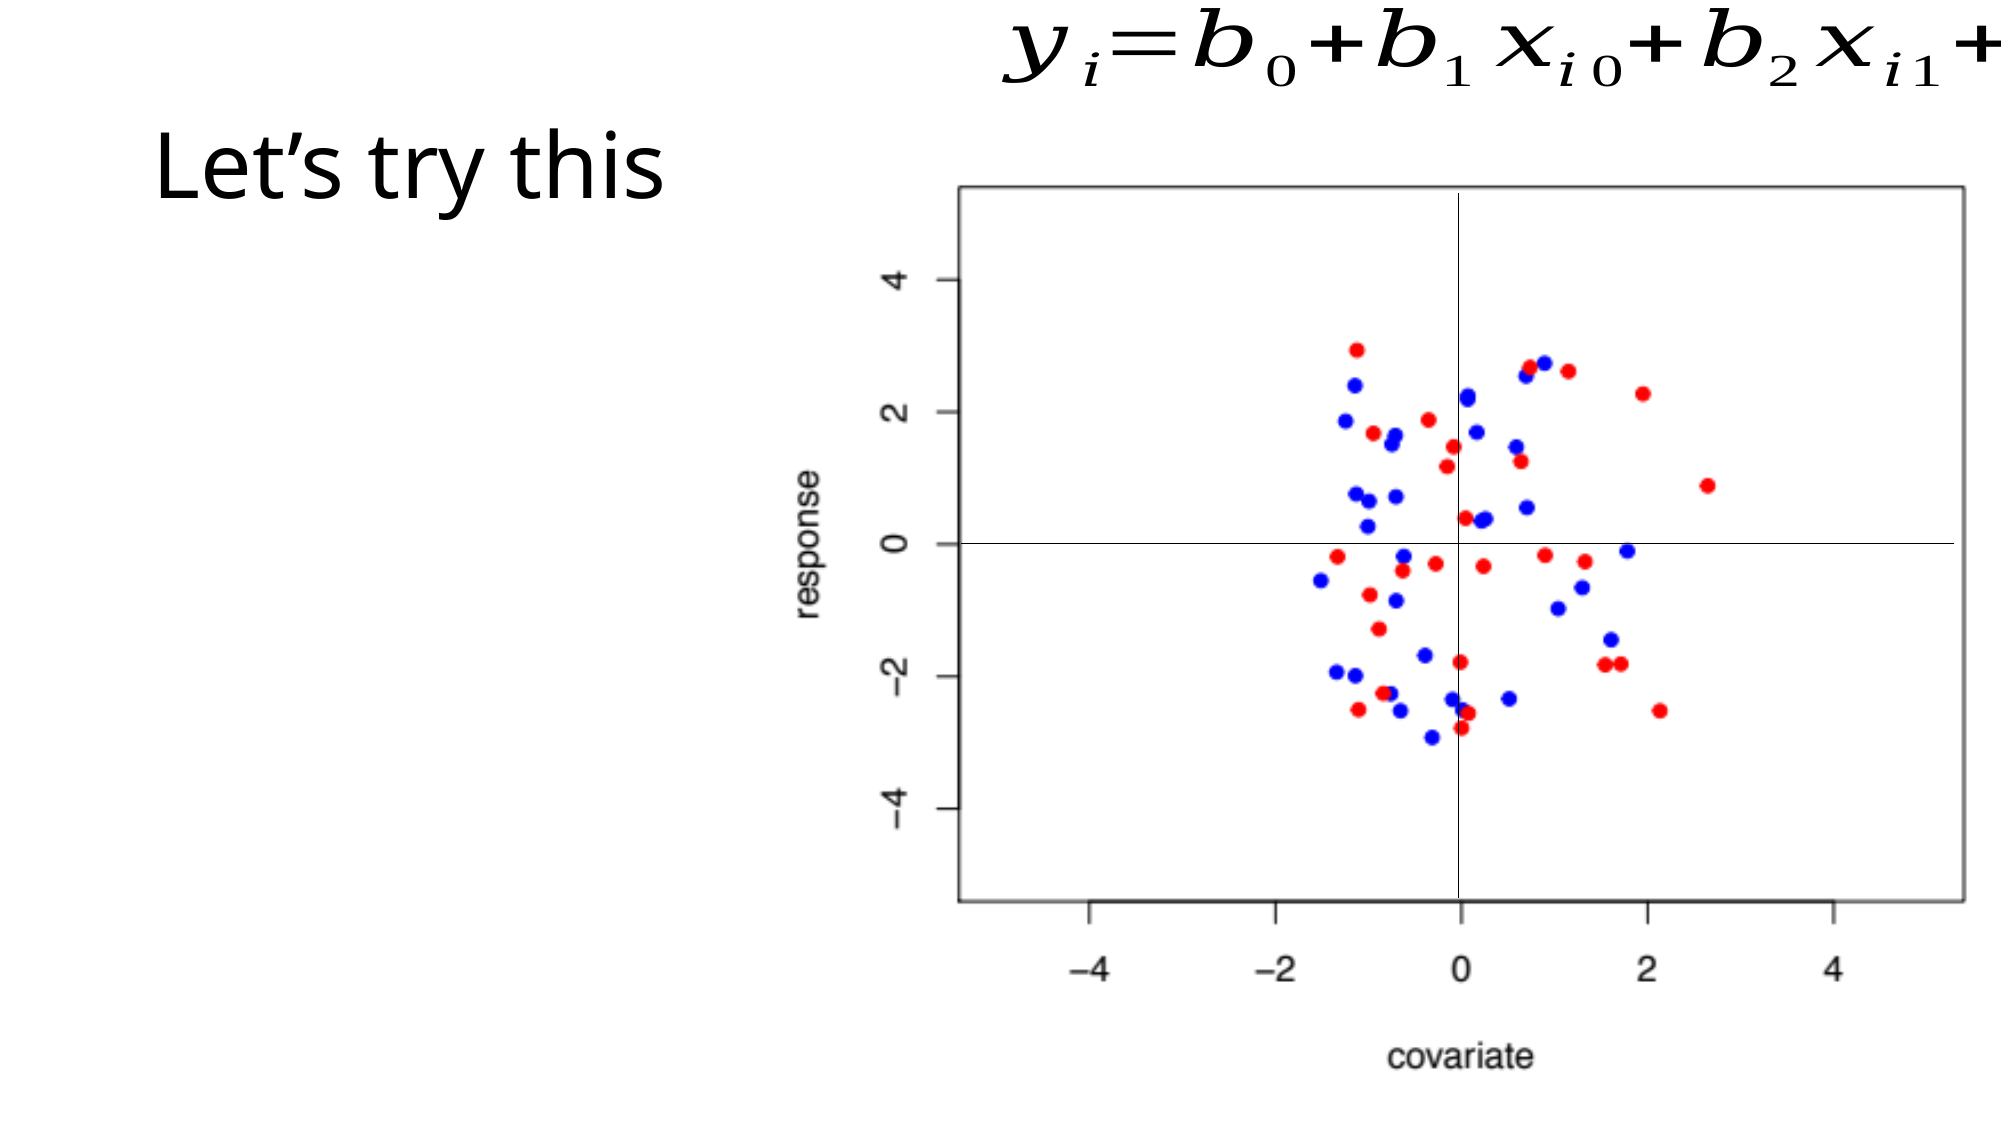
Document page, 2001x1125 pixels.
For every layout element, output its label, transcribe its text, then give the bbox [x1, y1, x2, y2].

title Let’s try this [137, 59, 1863, 278]
picture [780, 134, 2000, 1095]
